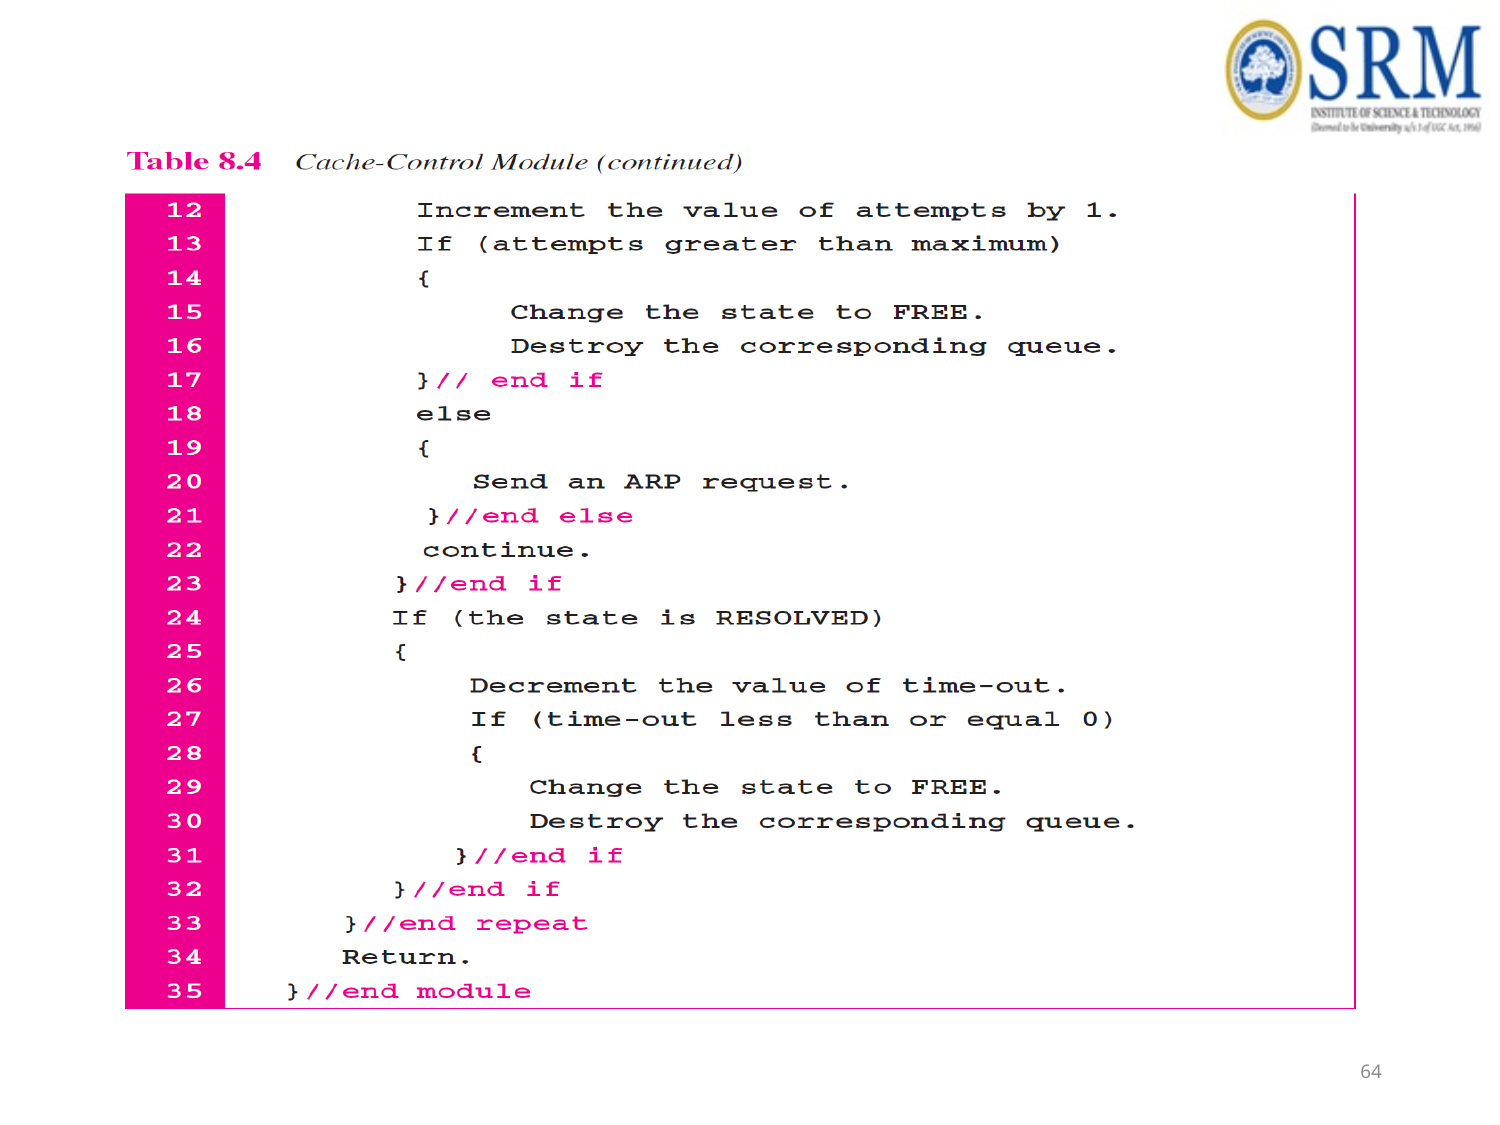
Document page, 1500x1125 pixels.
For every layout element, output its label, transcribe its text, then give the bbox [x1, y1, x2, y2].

slide_number 64 [1059, 1042, 1397, 1103]
picture [103, 0, 1489, 1024]
